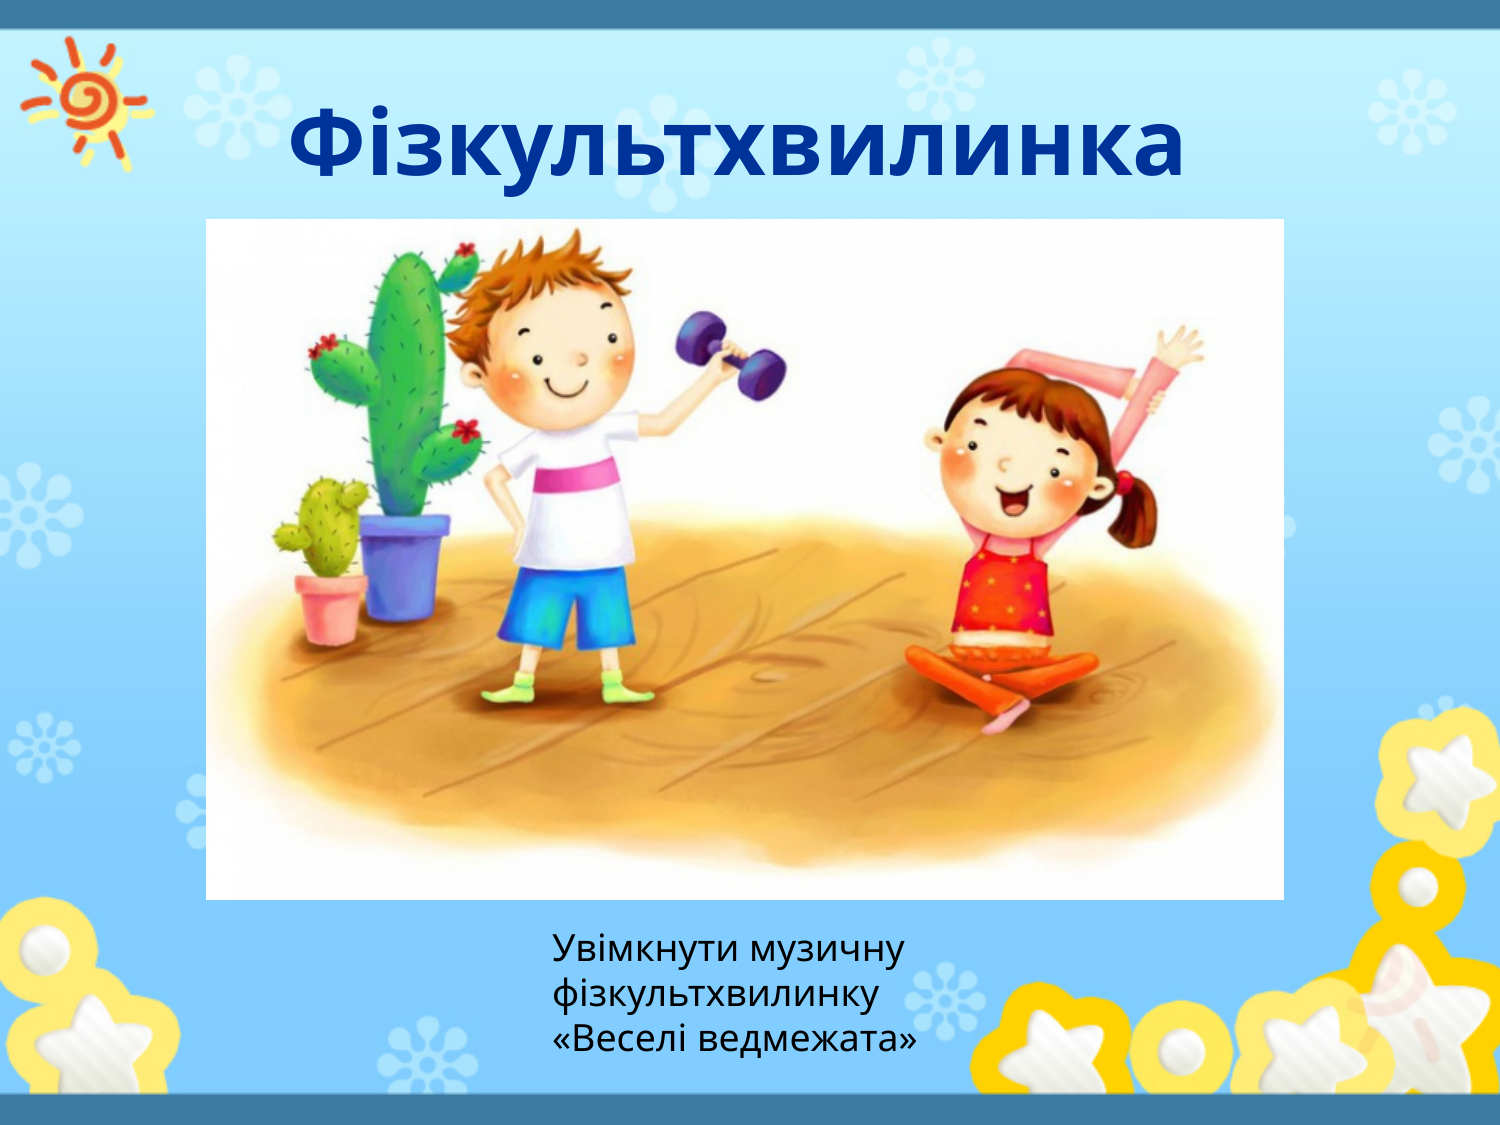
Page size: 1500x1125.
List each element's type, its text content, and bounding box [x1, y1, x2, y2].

picture [0, 0, 1500, 1125]
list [206, 219, 1284, 900]
title Фізкультхвилинка [75, 45, 1425, 233]
text_box Увімкнути музичну фізкультхвилинку «Веселі ведмежата» [537, 918, 951, 1067]
